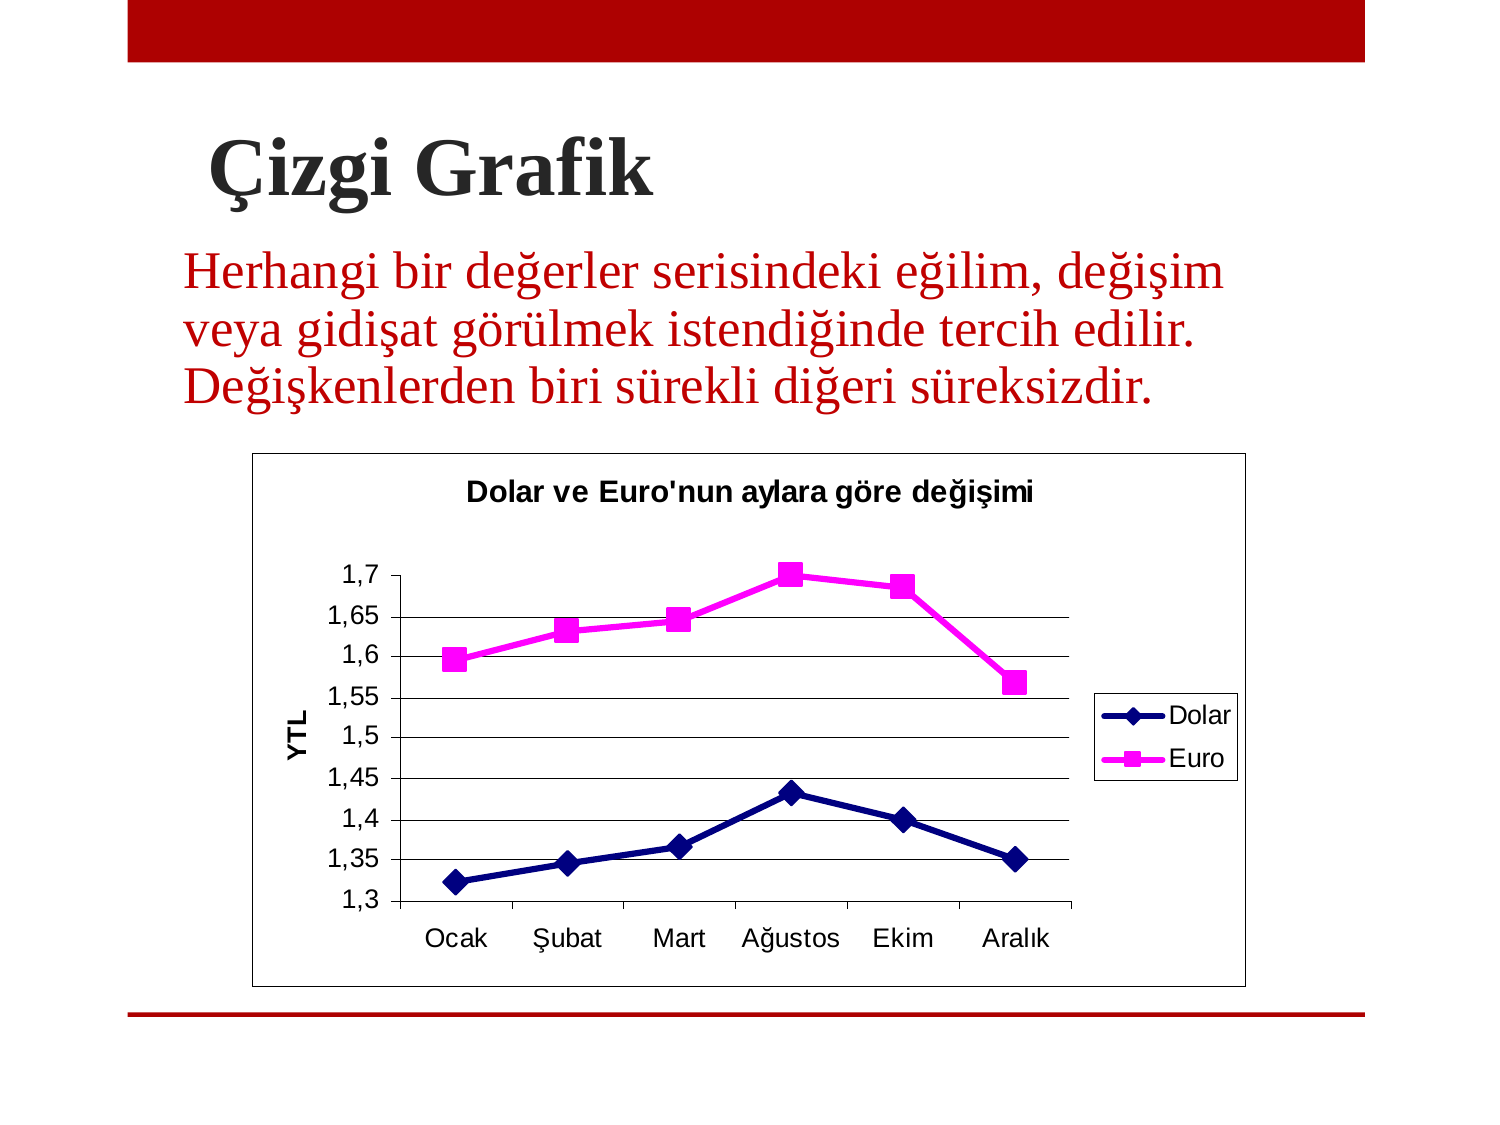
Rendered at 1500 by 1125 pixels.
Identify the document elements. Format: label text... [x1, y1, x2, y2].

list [241, 441, 1259, 997]
list Herhangi bir değerler serisindeki eğilim, değişim veya gidişat görülmek istendiğinde tercih edilir. Değişkenlerden biri sürekli diğeri süreksizdir. [123, 234, 1341, 424]
title Çizgi Grafik [192, 75, 1468, 220]
